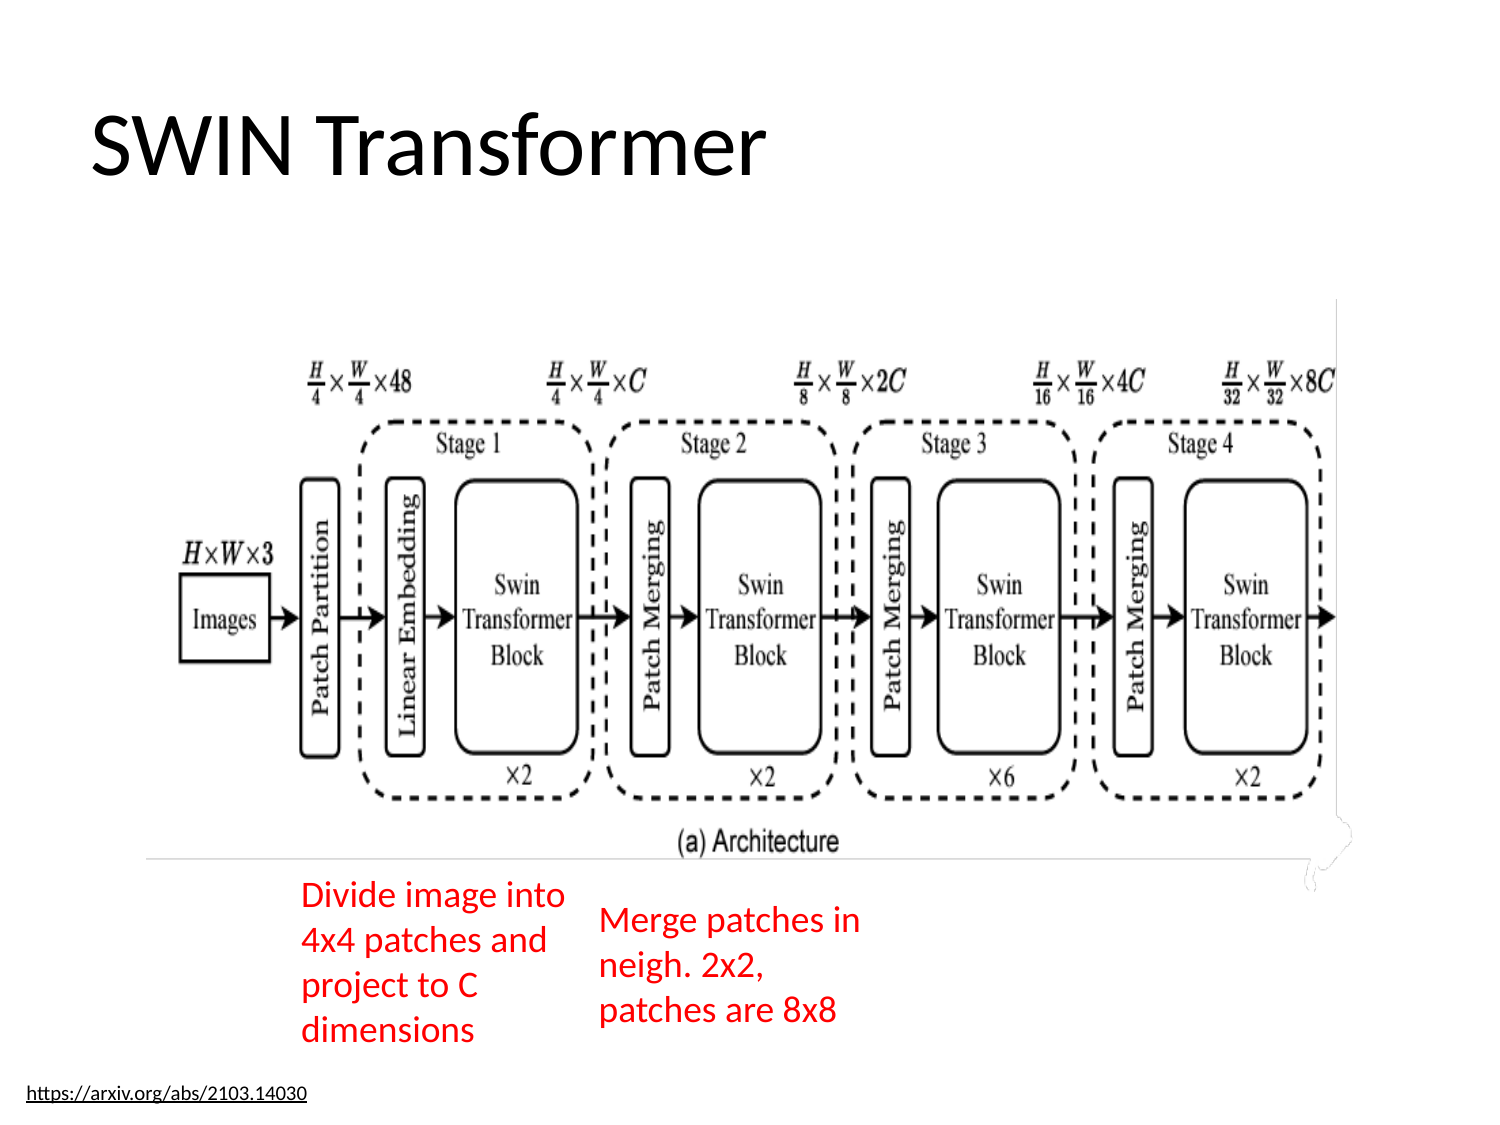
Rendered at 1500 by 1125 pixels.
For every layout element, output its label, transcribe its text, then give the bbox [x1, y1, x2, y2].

text_box Merge patches in neigh. 2x2, patches are 8x8 [583, 899, 882, 1038]
text_box Divide image into 4x4 patches and project to C dimensions [286, 899, 584, 1058]
title SWIN Transformer [75, 45, 1425, 233]
text_box https://arxiv.org/abs/2103.14030 [11, 1071, 762, 1112]
picture [145, 299, 1355, 892]
